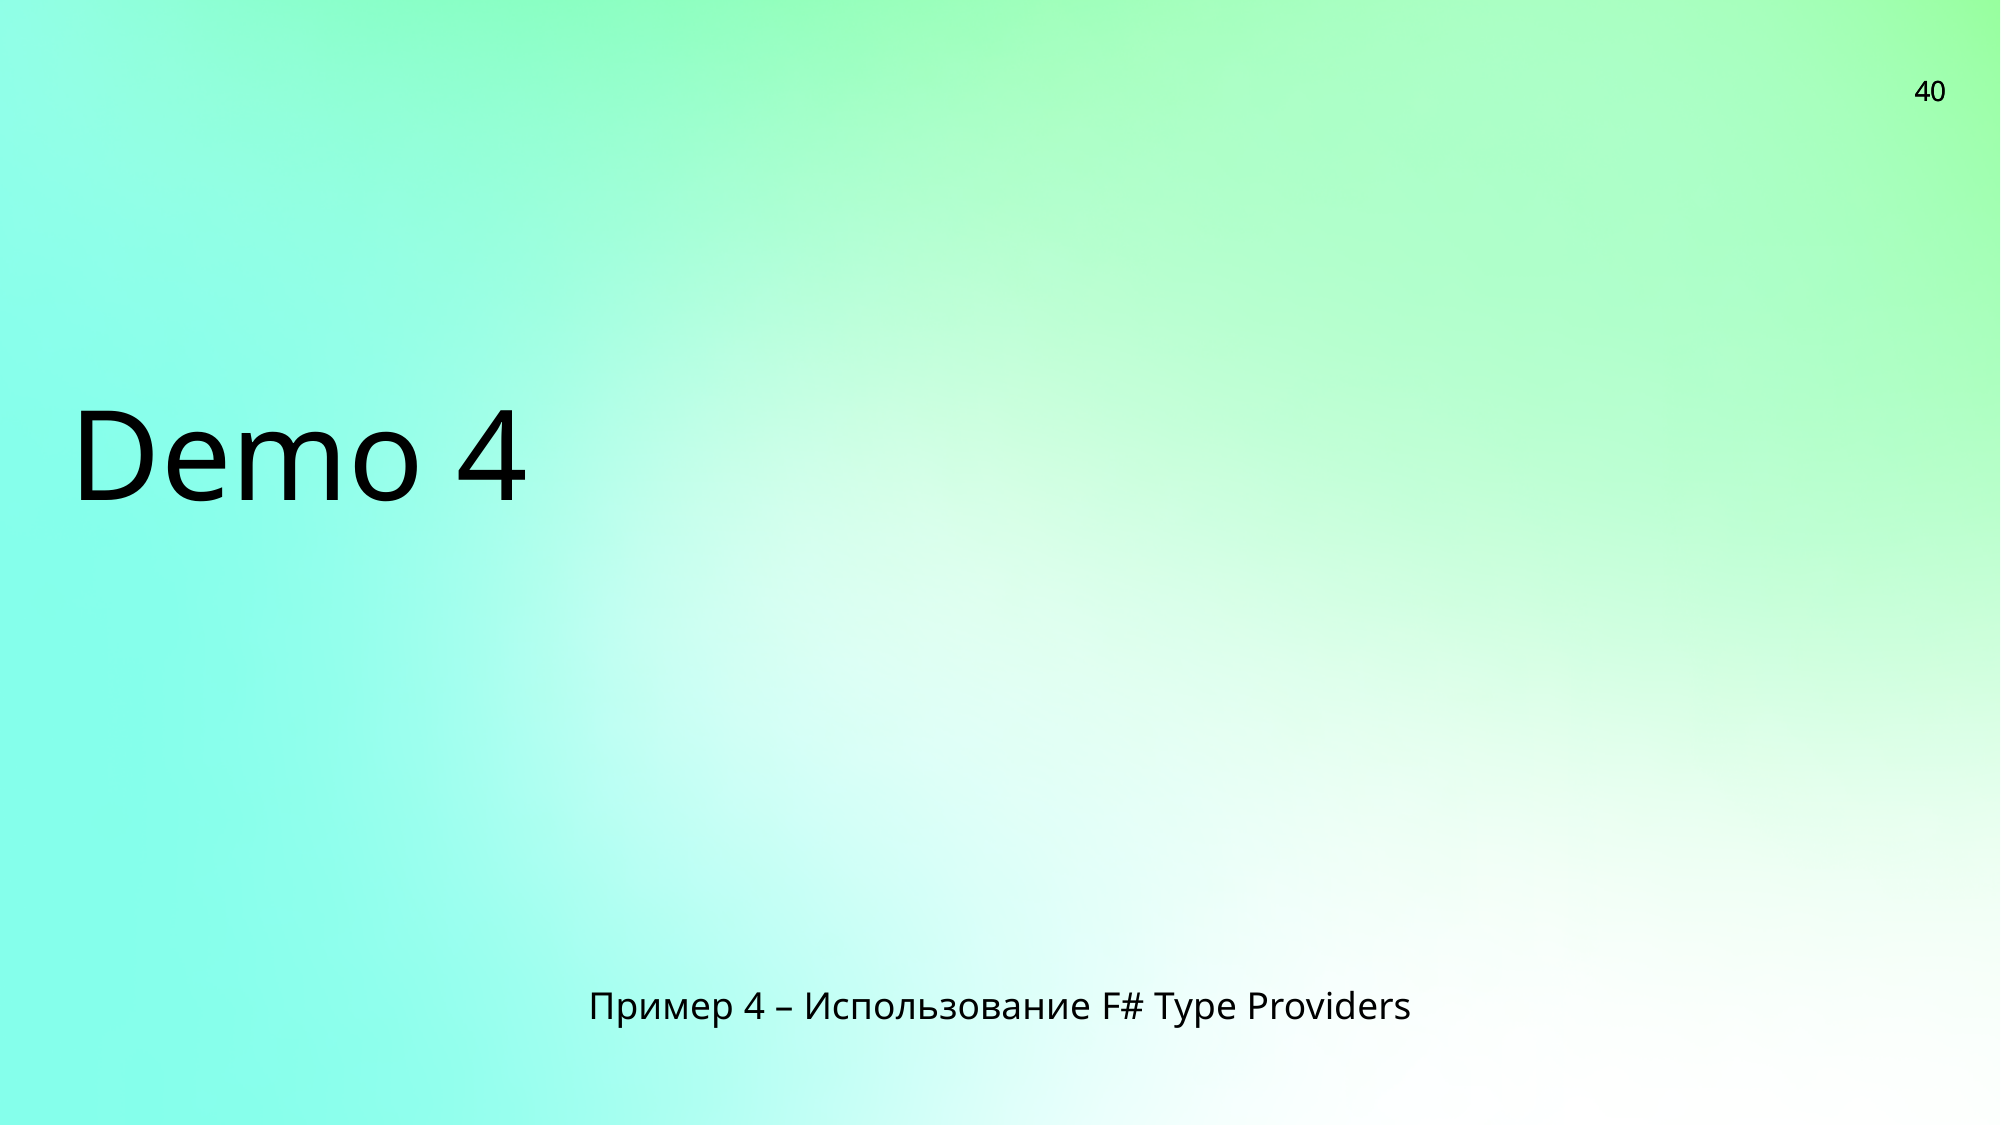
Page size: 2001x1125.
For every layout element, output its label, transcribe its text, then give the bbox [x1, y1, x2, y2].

title Demo 4 [55, 129, 1945, 791]
picture [0, 0, 2001, 1125]
list Пример 4 – Использование F# Type Providers [54, 979, 1946, 1036]
